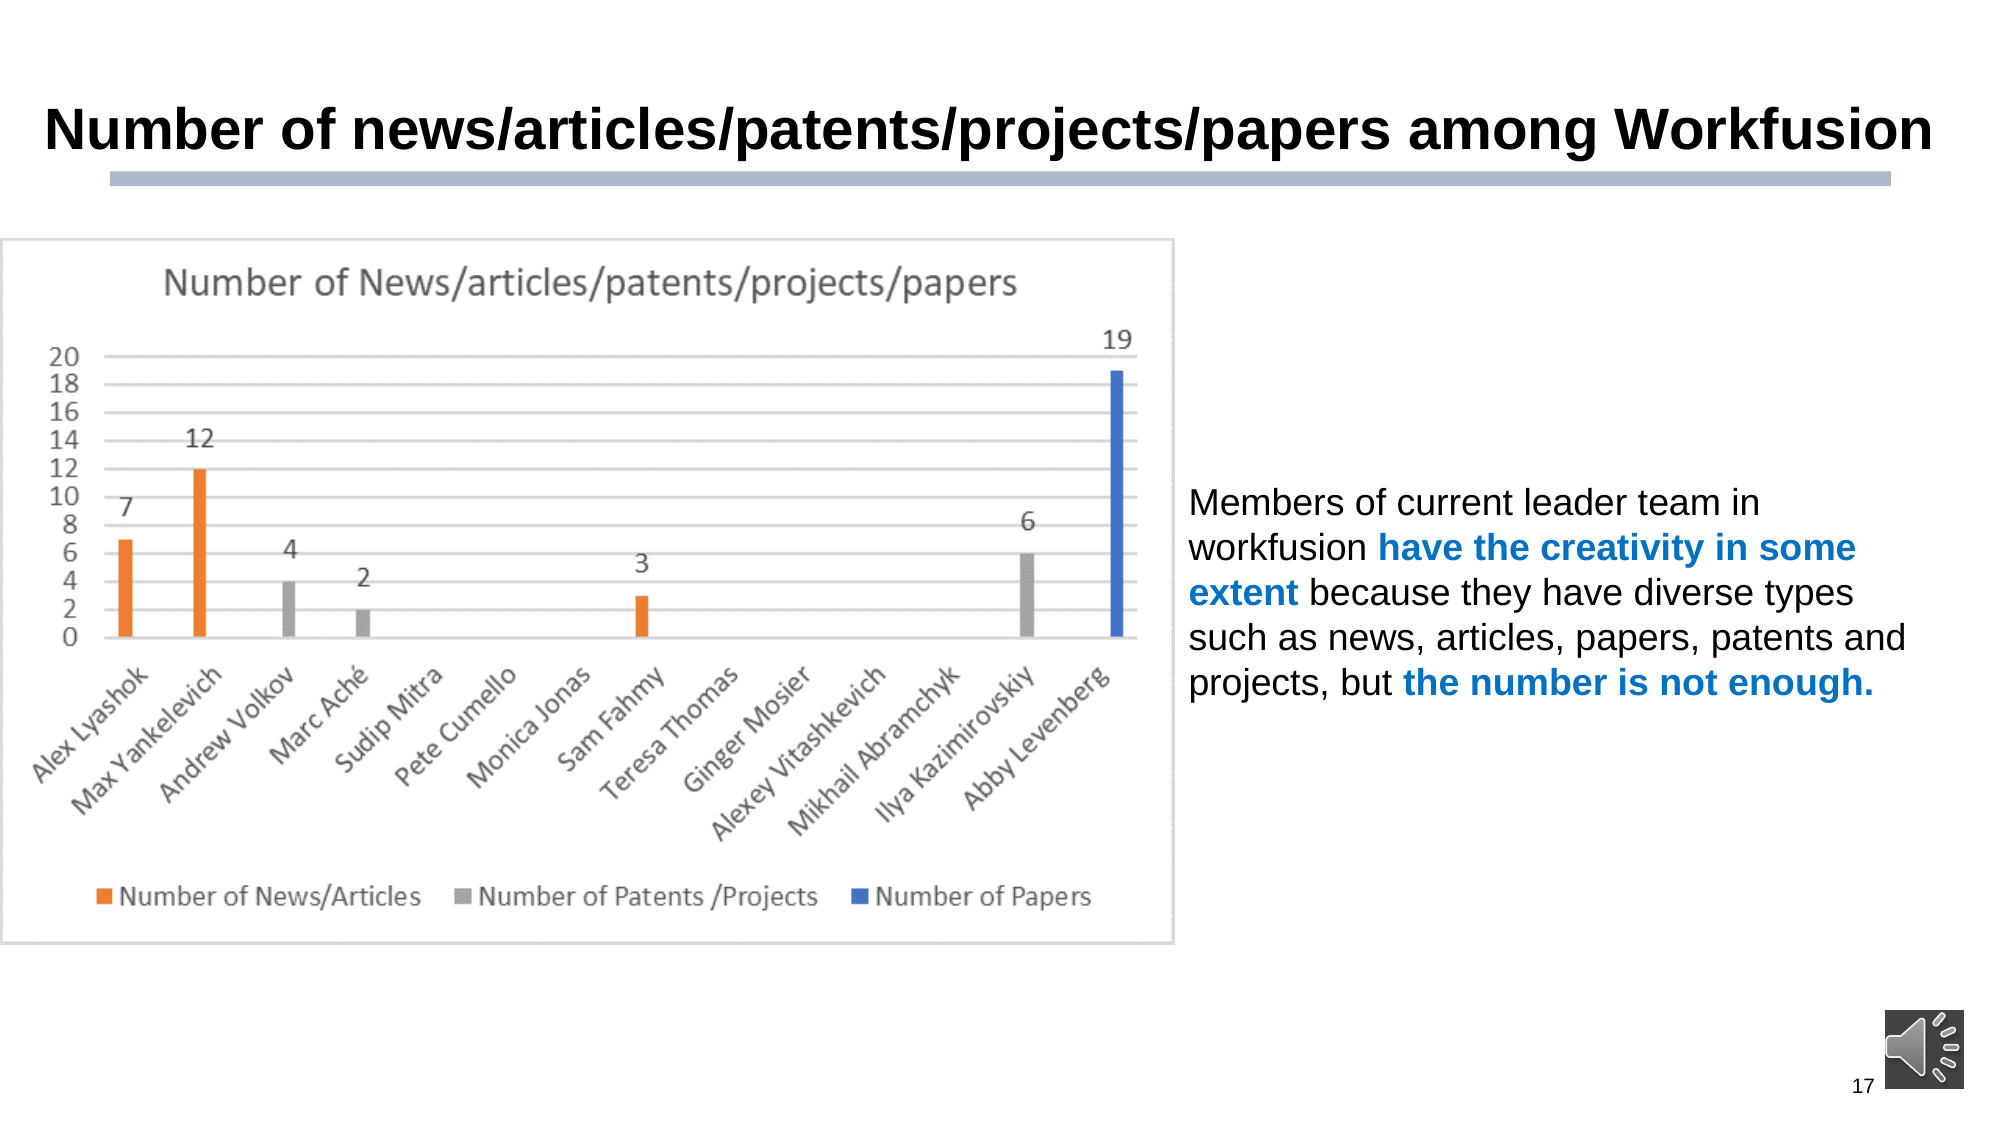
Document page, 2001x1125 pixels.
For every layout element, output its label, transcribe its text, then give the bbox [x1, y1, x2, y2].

slide_number 17 [1412, 1068, 1890, 1103]
picture [0, 238, 1175, 946]
text_box Members of current leader team in workfusion have the creativity in some extent because they have diverse types such as news, articles, papers, patents and projects, but the number is not enough. [1175, 470, 1937, 711]
picture [1884, 1009, 1965, 1090]
title Number of news/articles/patents/projects/papers among Workfusion [29, 1, 2000, 170]
